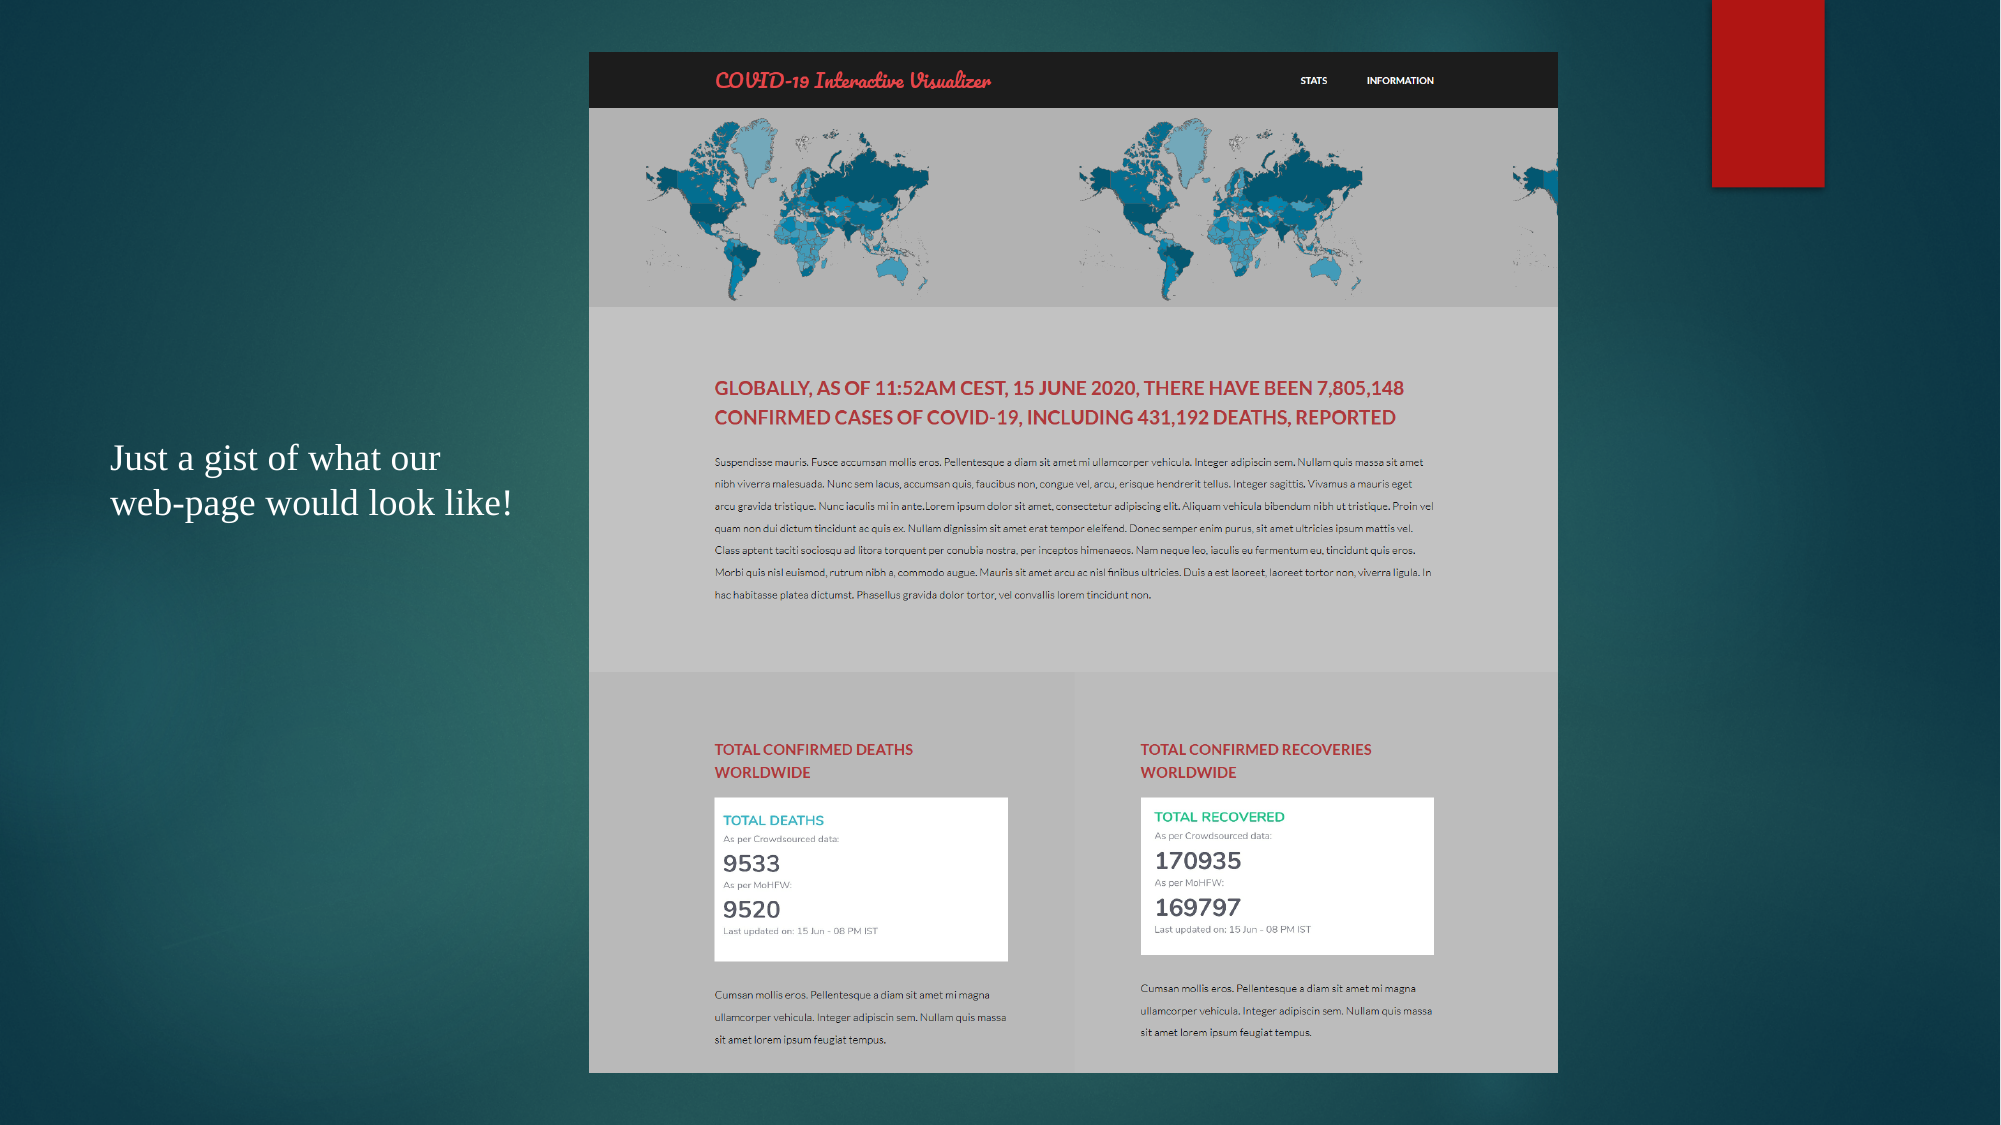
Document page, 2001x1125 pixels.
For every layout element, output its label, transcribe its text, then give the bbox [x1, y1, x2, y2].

picture [0, 0, 2001, 1125]
text_box Just a gist of what our web-page would look like! [95, 425, 550, 531]
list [588, 52, 1559, 1073]
